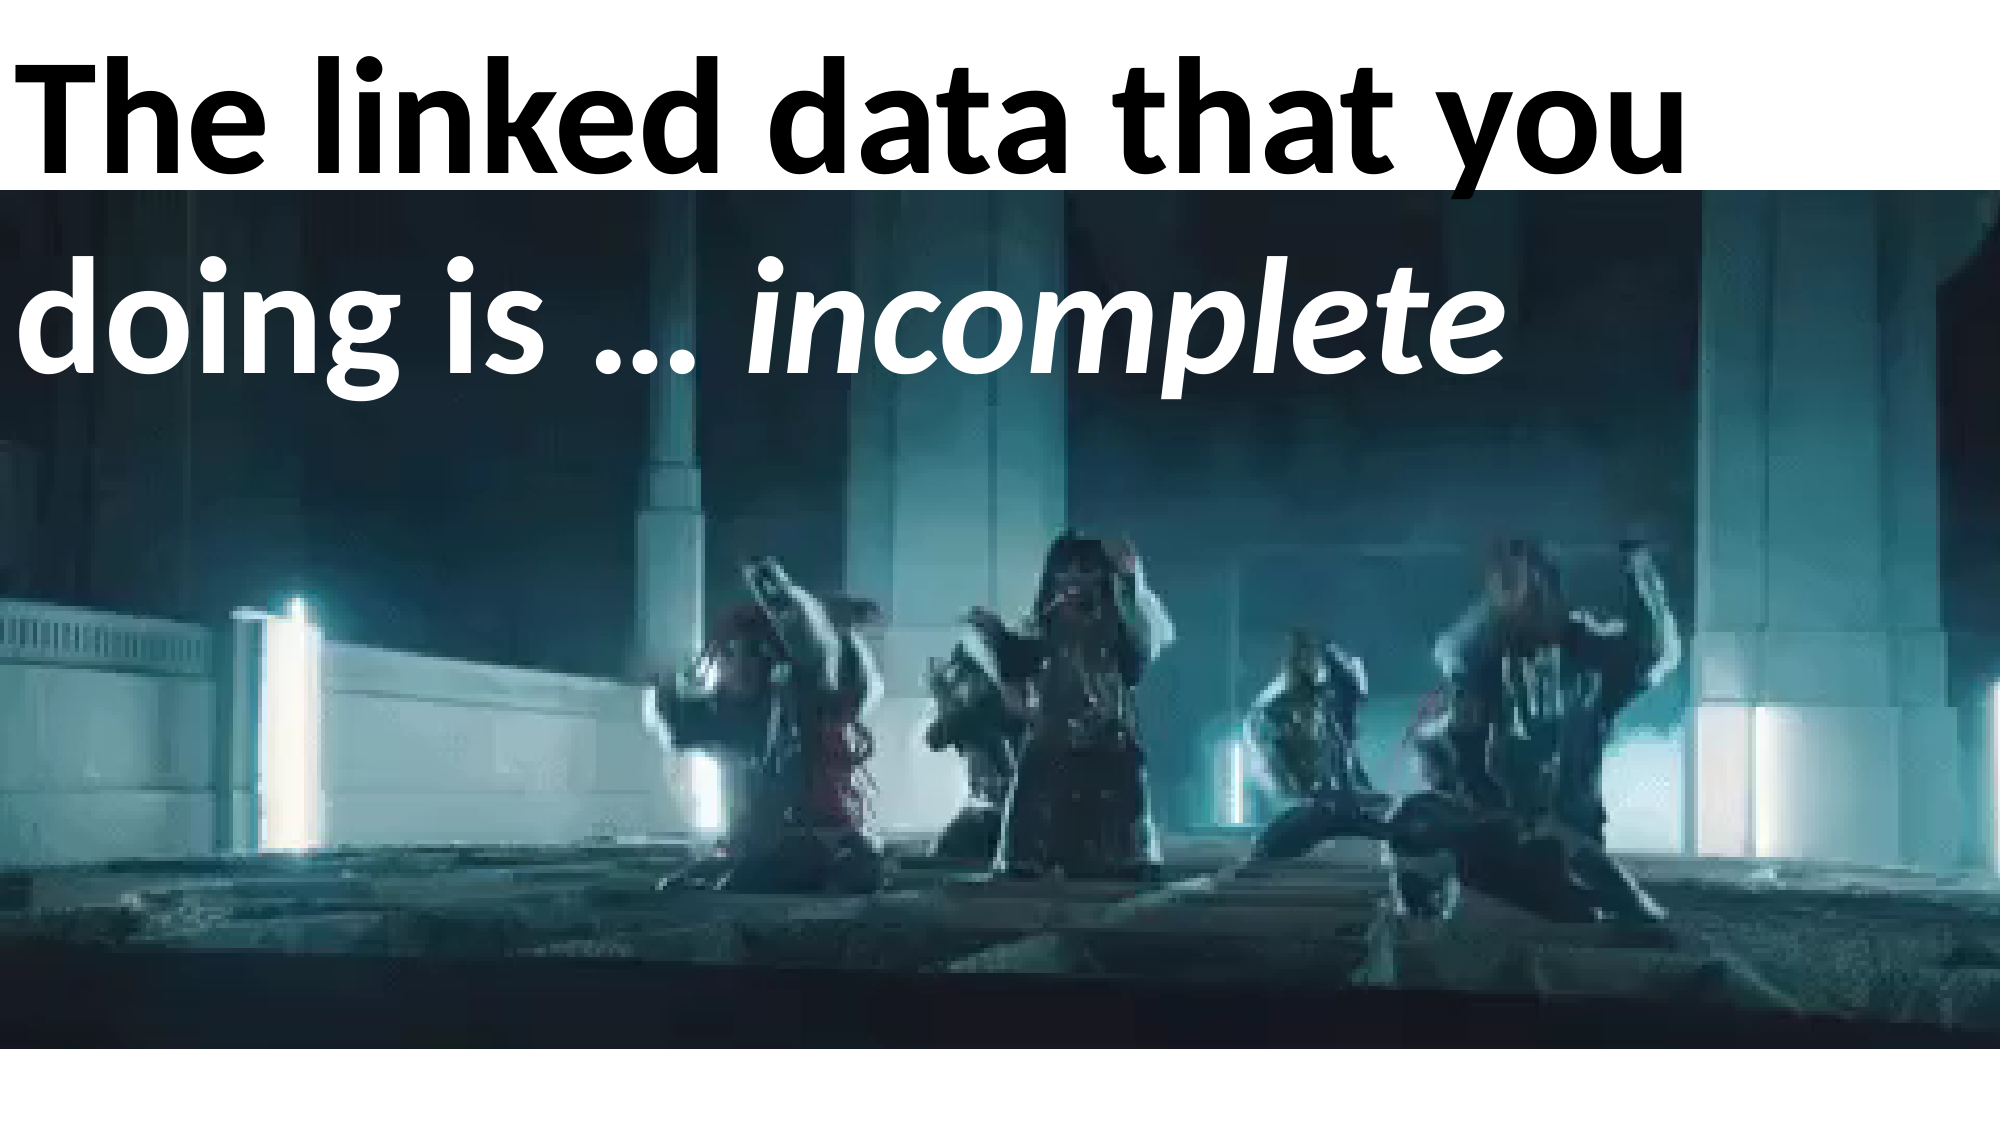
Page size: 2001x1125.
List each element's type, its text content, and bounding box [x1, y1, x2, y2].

text_box The linked data that you doing is … incomplete [0, 0, 2000, 189]
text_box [0, 189, 2000, 1050]
